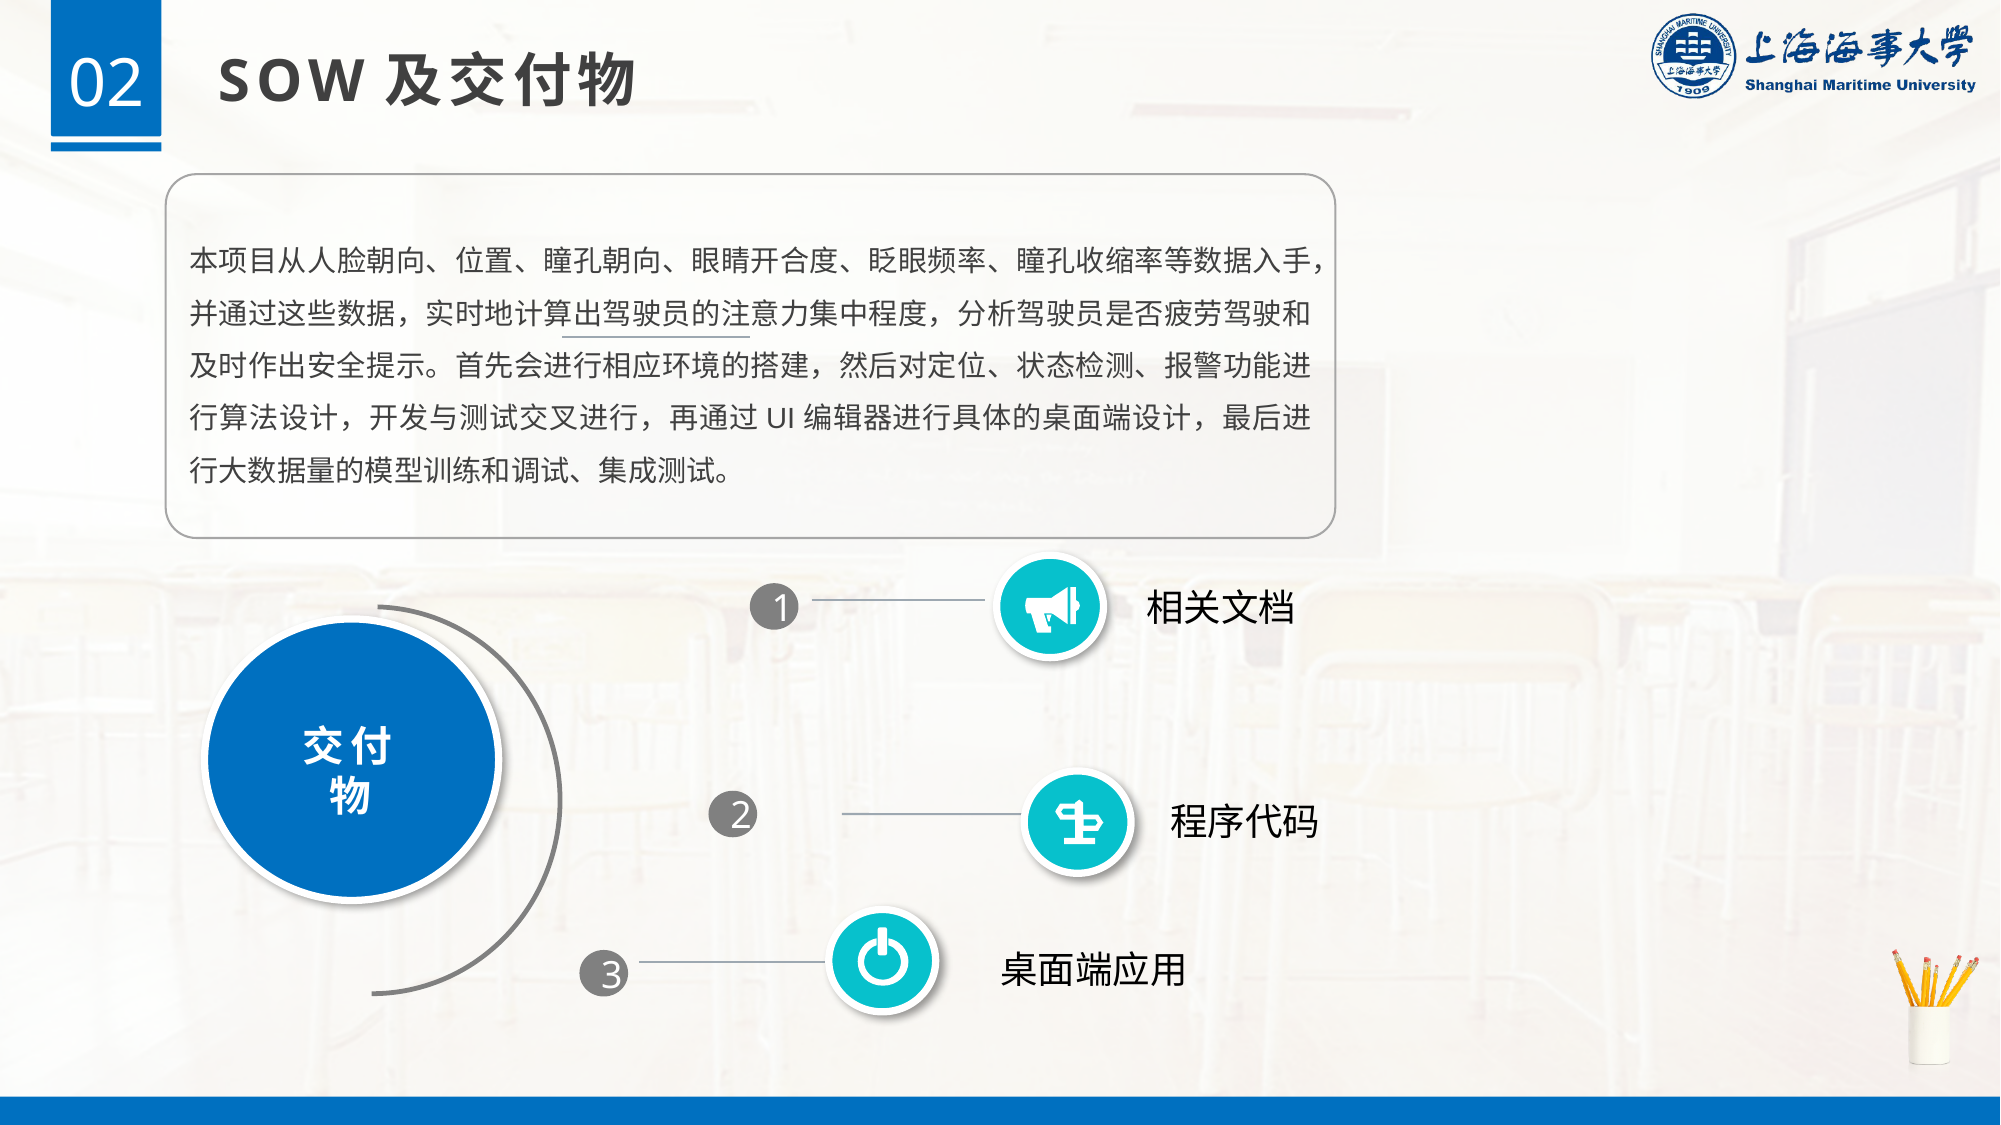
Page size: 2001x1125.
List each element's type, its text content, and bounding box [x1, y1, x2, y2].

text_box [491, 711, 500, 808]
text_box 相关文档 [1131, 576, 1311, 637]
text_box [996, 555, 1104, 658]
text_box [203, 617, 481, 902]
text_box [263, 681, 491, 829]
text_box SOW及交付物 [203, 36, 686, 121]
text_box 本项目从人脸朝向、位置、瞳孔朝向、眼睛开合度、眨眼频率、瞳孔收缩率等数据入手，并通过这些数据，实时地计算出驾驶员的注意力集中程度，分析驾驶员是否疲劳驾驶和及时作出安全提示。首先会进行相应环境的搭建，然后对定位、状态检测、报警功能进行算法设计，开发与测试交叉进行，再通过UI编辑器进行具体的桌面端设计，最后进行大数据量的模型训练和调试、集成测试。 [164, 173, 1337, 540]
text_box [47, 0, 166, 152]
picture [0, 0, 2001, 1125]
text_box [828, 909, 936, 1012]
text_box [0, 1096, 2000, 1125]
text_box 程序代码 [1155, 790, 1336, 851]
text_box 桌面端应用 [985, 938, 1203, 998]
text_box 2 [707, 789, 759, 839]
text_box 1 [748, 582, 800, 631]
text_box [370, 603, 564, 998]
text_box 3 [578, 948, 630, 998]
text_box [1024, 770, 1132, 874]
